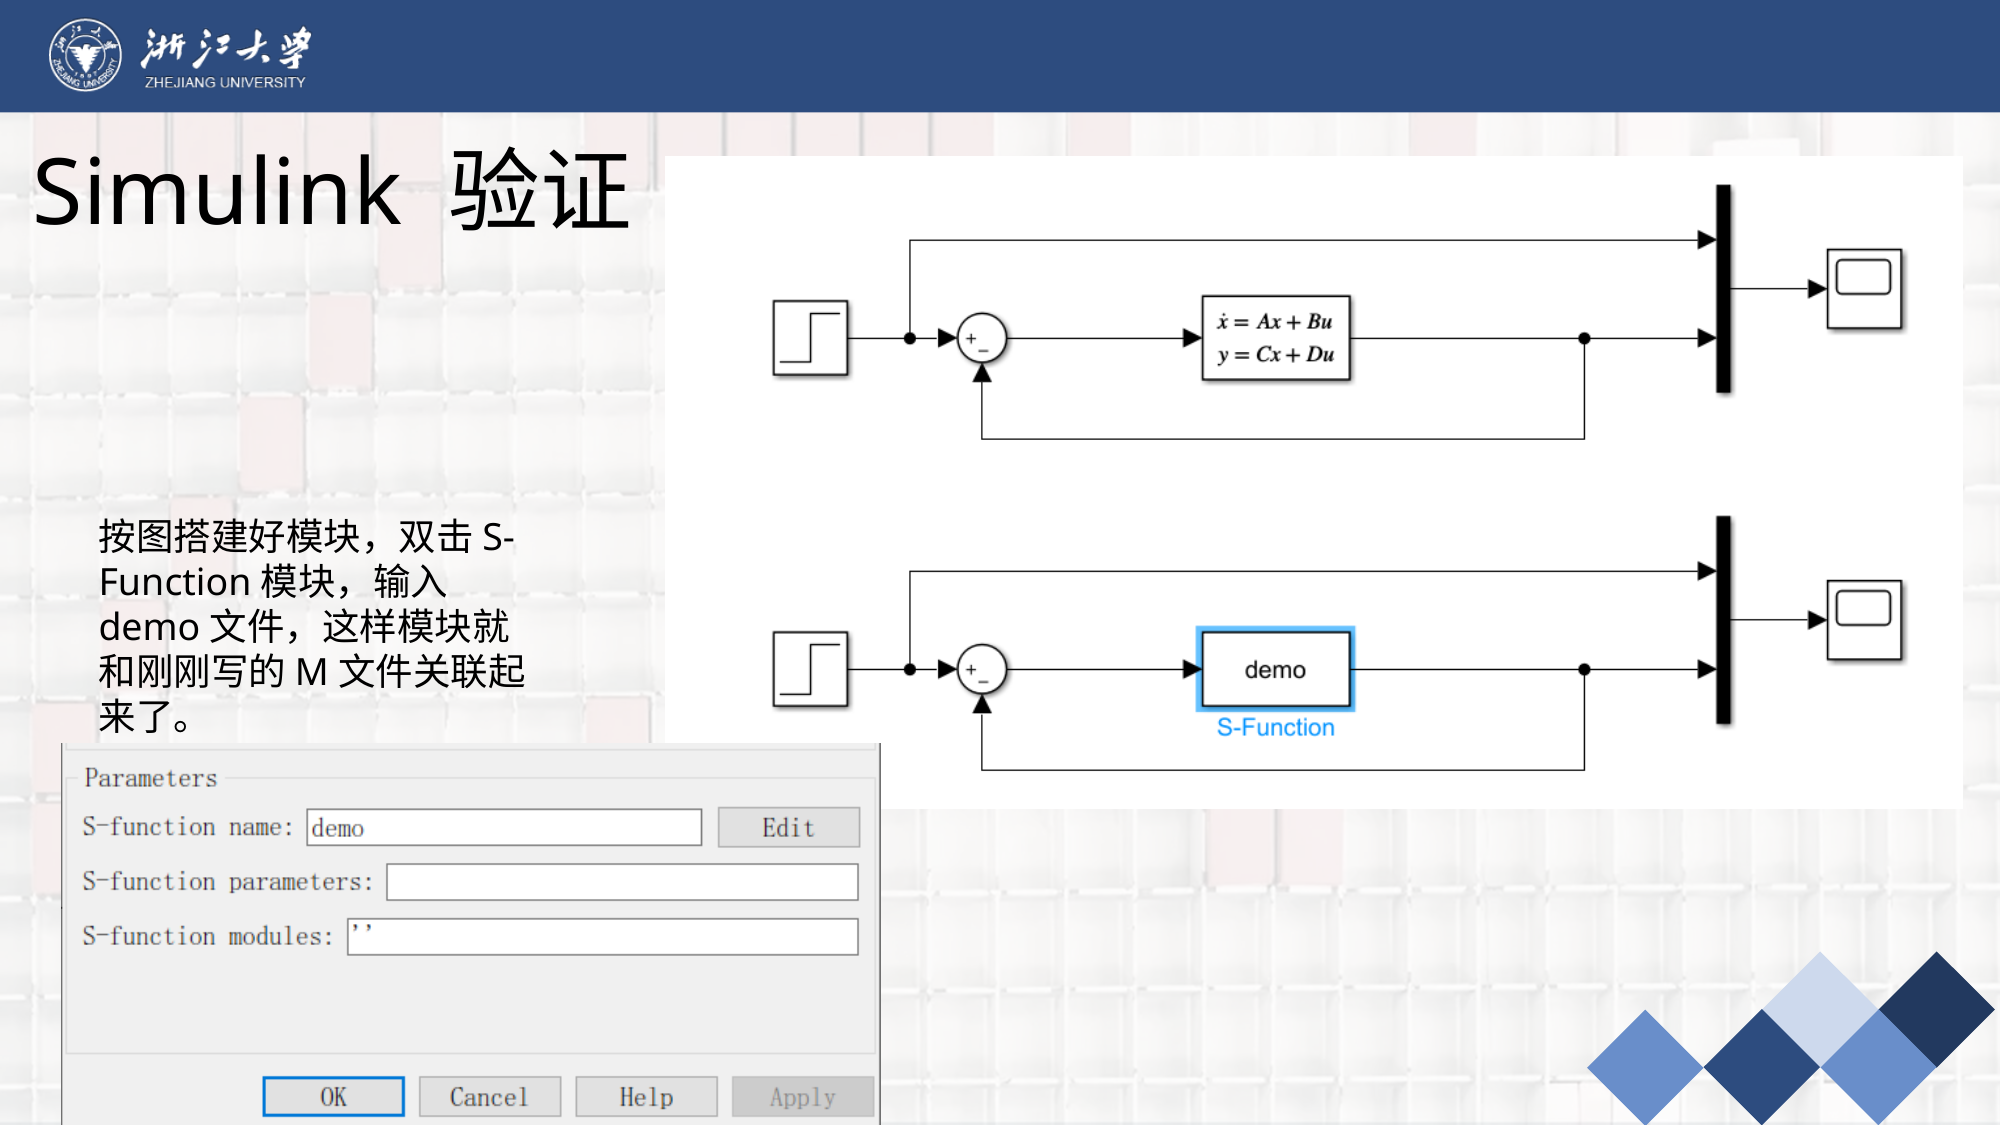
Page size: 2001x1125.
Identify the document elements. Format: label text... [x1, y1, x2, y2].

title Simulink 验证 [17, 113, 1743, 276]
picture [61, 743, 881, 1125]
text_box 按图搭建好模块，双击S-Function模块，输入demo文件，这样模块就和刚刚写的M文件关联起来了。 [83, 505, 557, 743]
picture [49, 16, 323, 96]
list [665, 156, 1963, 809]
